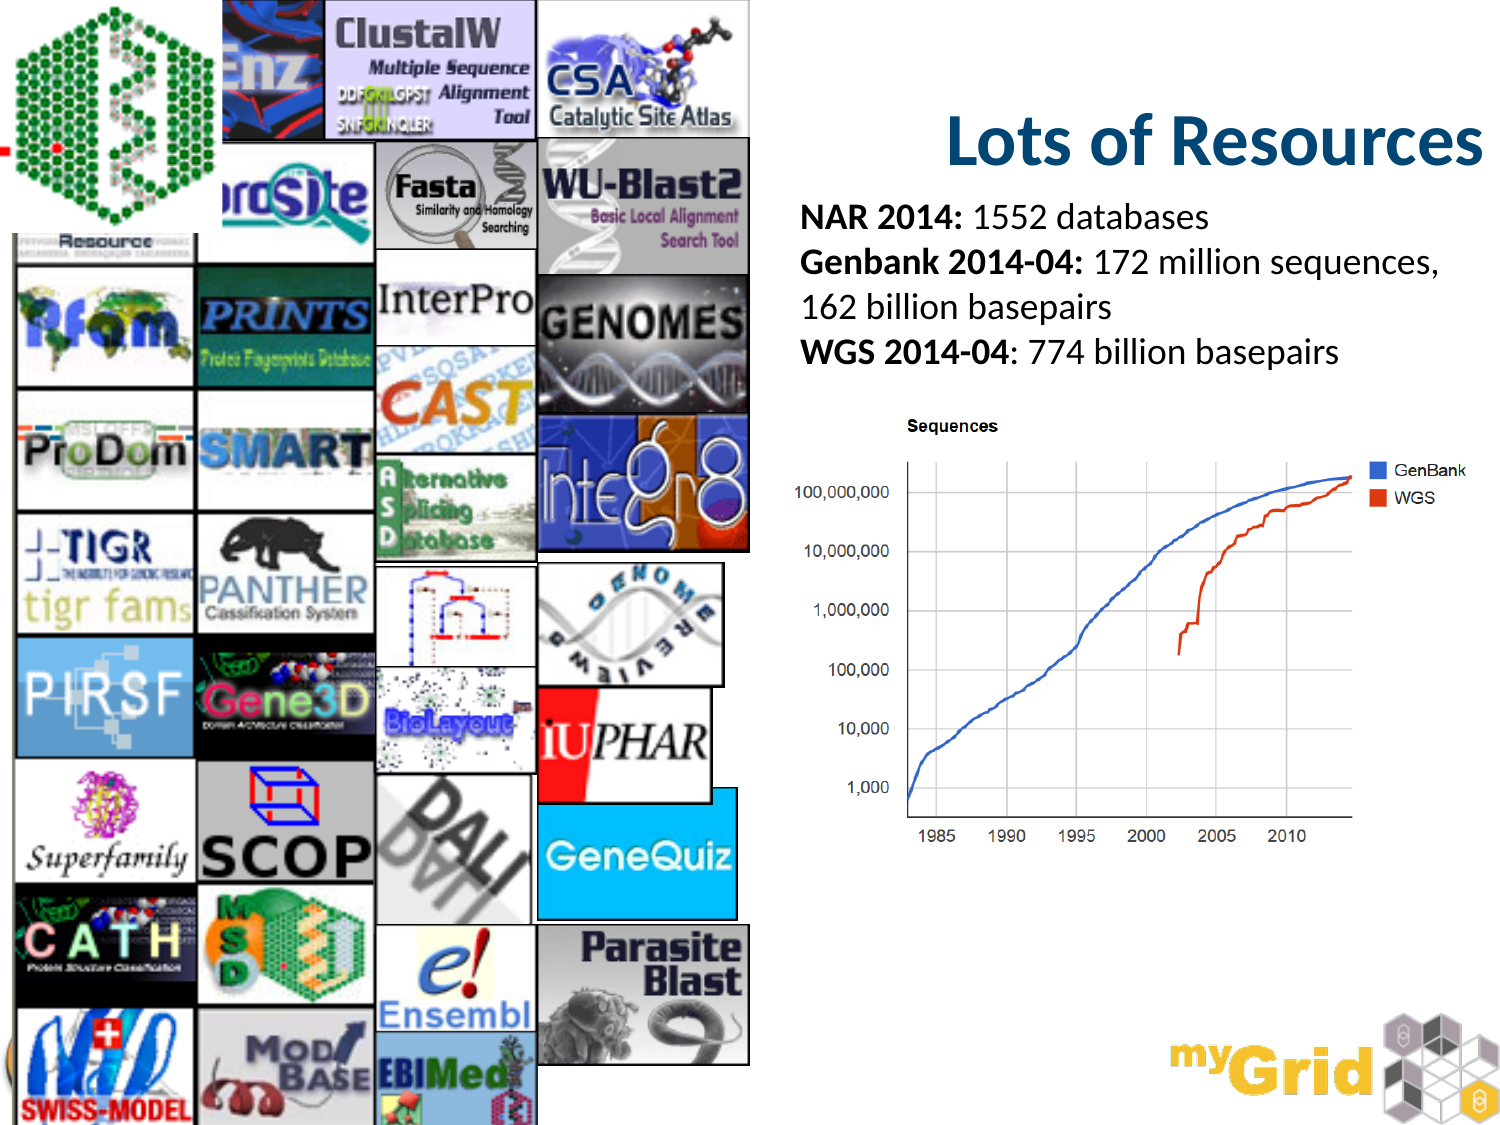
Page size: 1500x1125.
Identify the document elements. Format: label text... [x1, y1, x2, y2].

text_box NAR 2014: 1552 databases Genbank 2014-04: 172 million sequences, 162 billion basepairs WGS 2014-04: 774 billion basepairs [785, 184, 1477, 380]
picture [546, 838, 732, 870]
text_box Lots of Resources [750, 0, 1500, 188]
picture [785, 412, 1477, 864]
picture [1163, 1012, 1500, 1125]
picture [0, 0, 750, 1125]
